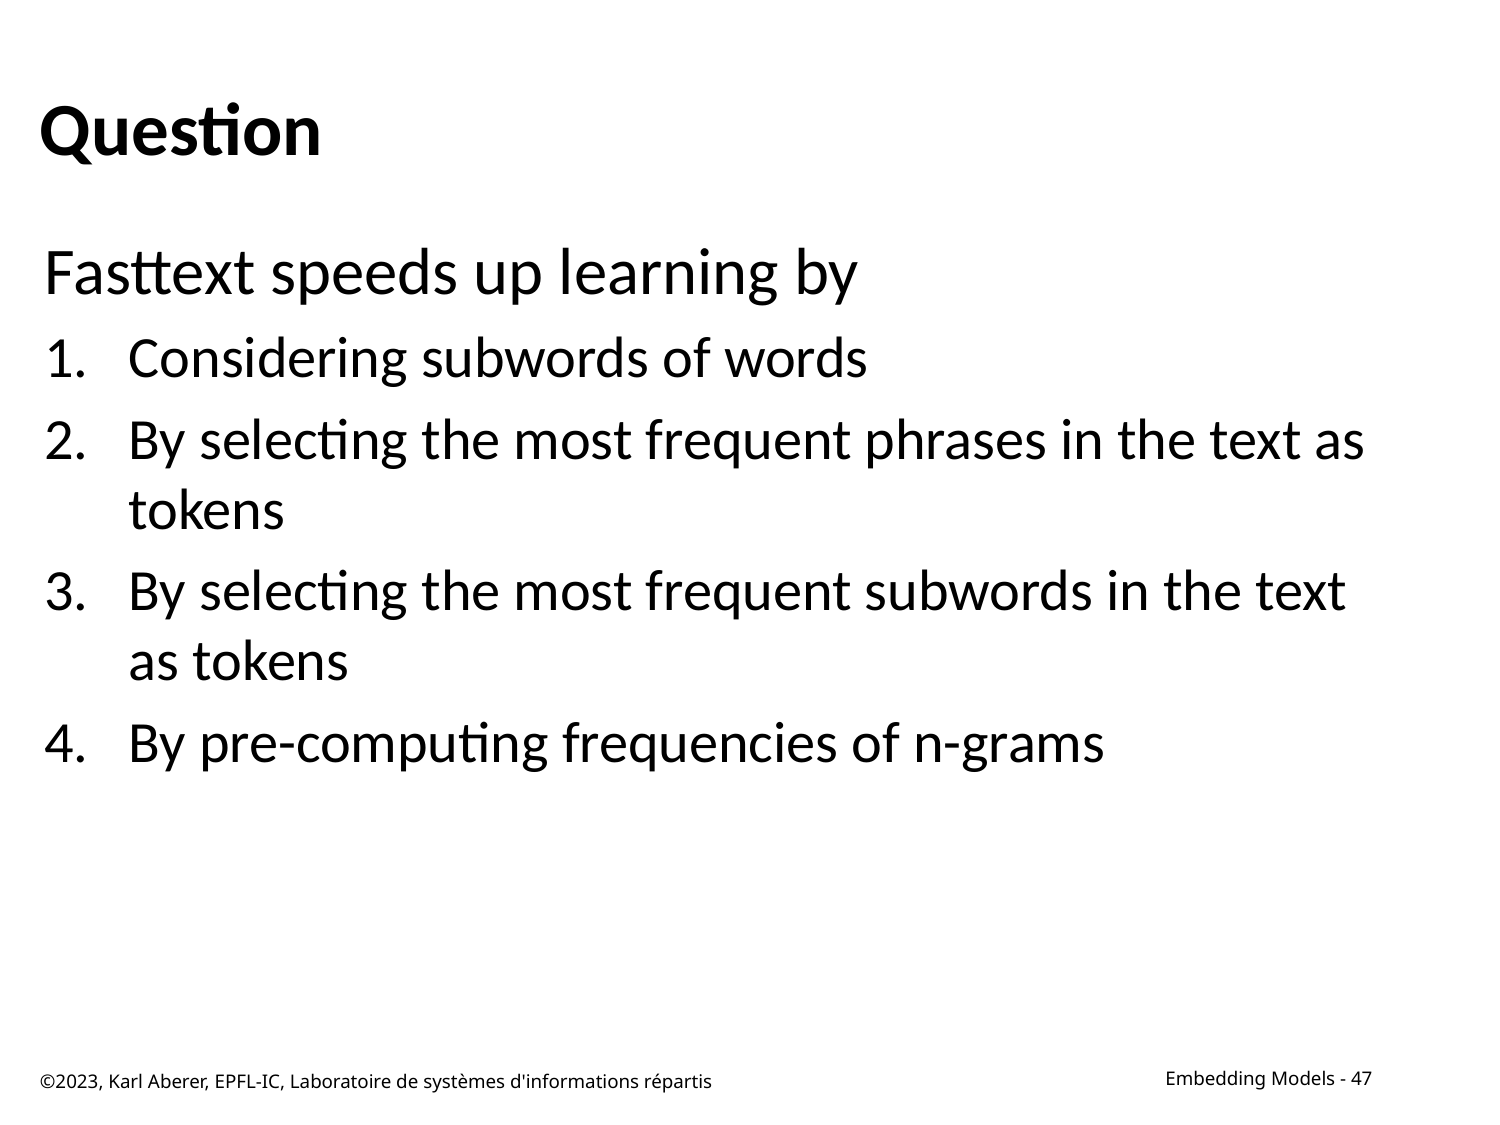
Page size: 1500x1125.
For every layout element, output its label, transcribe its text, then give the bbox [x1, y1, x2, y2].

title Question [24, 49, 1388, 201]
list Fasttext speeds up learning by Considering subwords of words By selecting the most frequent phrases in the text as tokens By selecting the most frequent subwords in the text as tokens By pre-computing frequencies of n-grams [29, 219, 1393, 1046]
footer ©2023, Karl Aberer, EPFL-IC, Laboratoire de systèmes d'informations répartis [24, 1062, 988, 1101]
